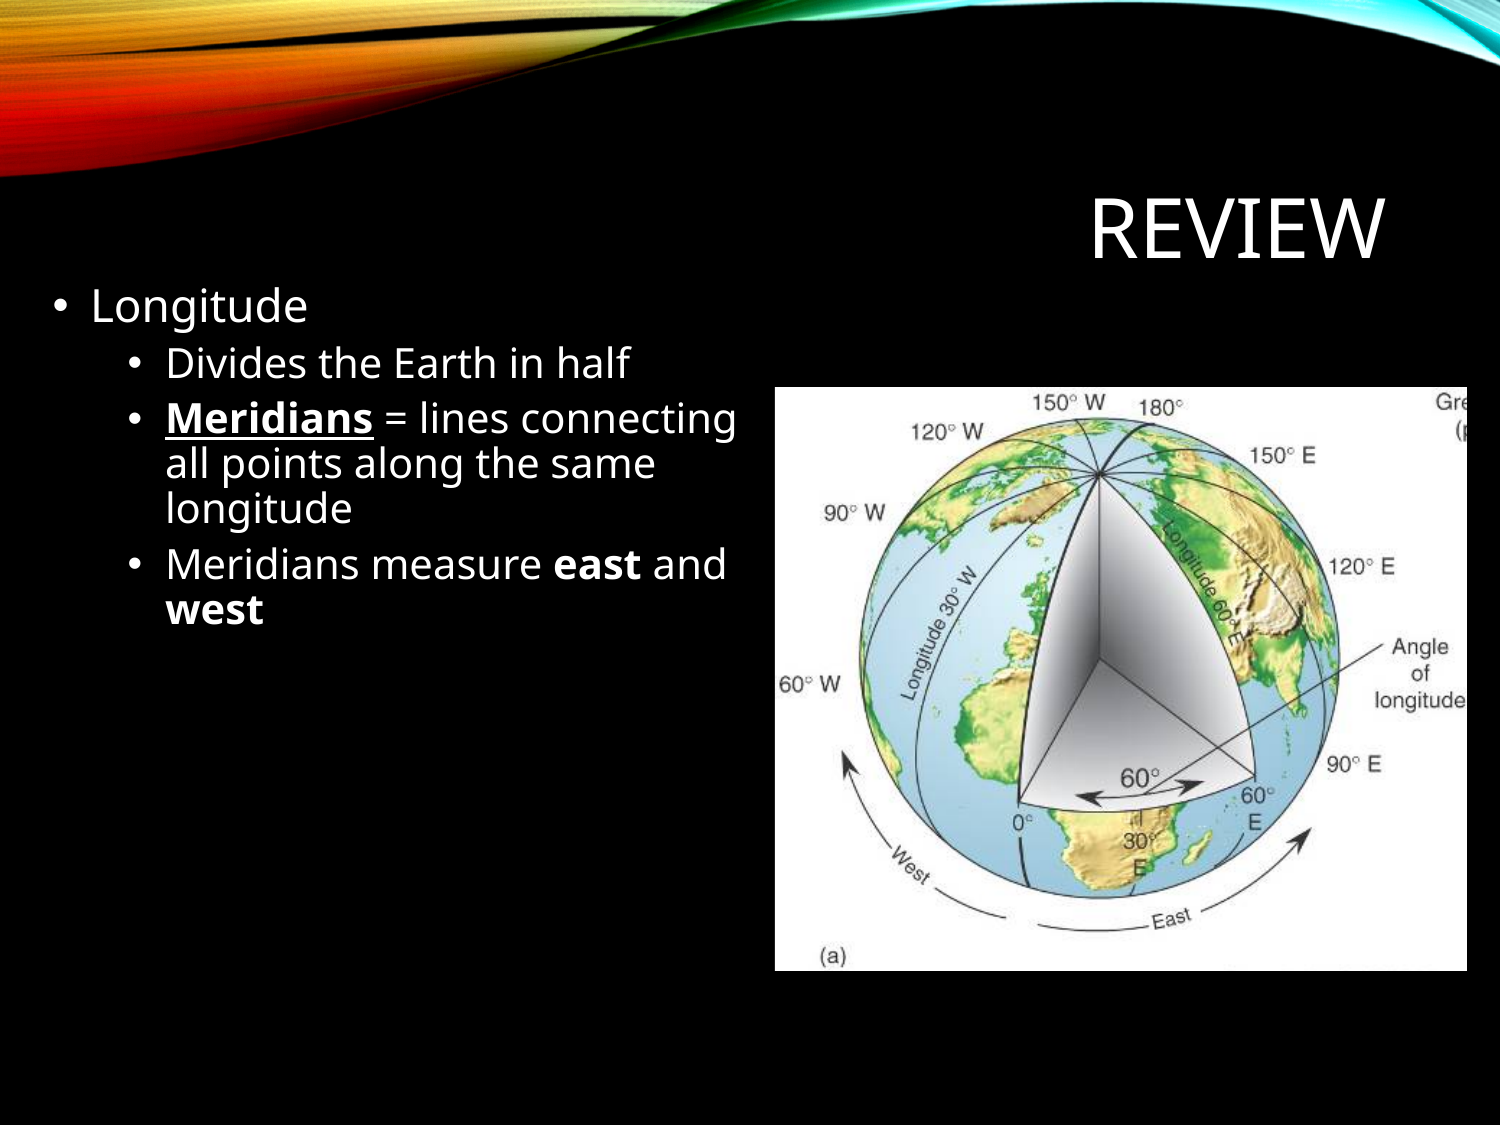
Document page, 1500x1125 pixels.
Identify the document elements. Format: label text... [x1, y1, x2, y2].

picture [0, 0, 1500, 178]
picture [774, 387, 1468, 971]
list Longitude Divides the Earth in half Meridians = lines connecting all points along the same longitude Meridians measure east and west [37, 275, 762, 1013]
title Review [356, 125, 1403, 338]
